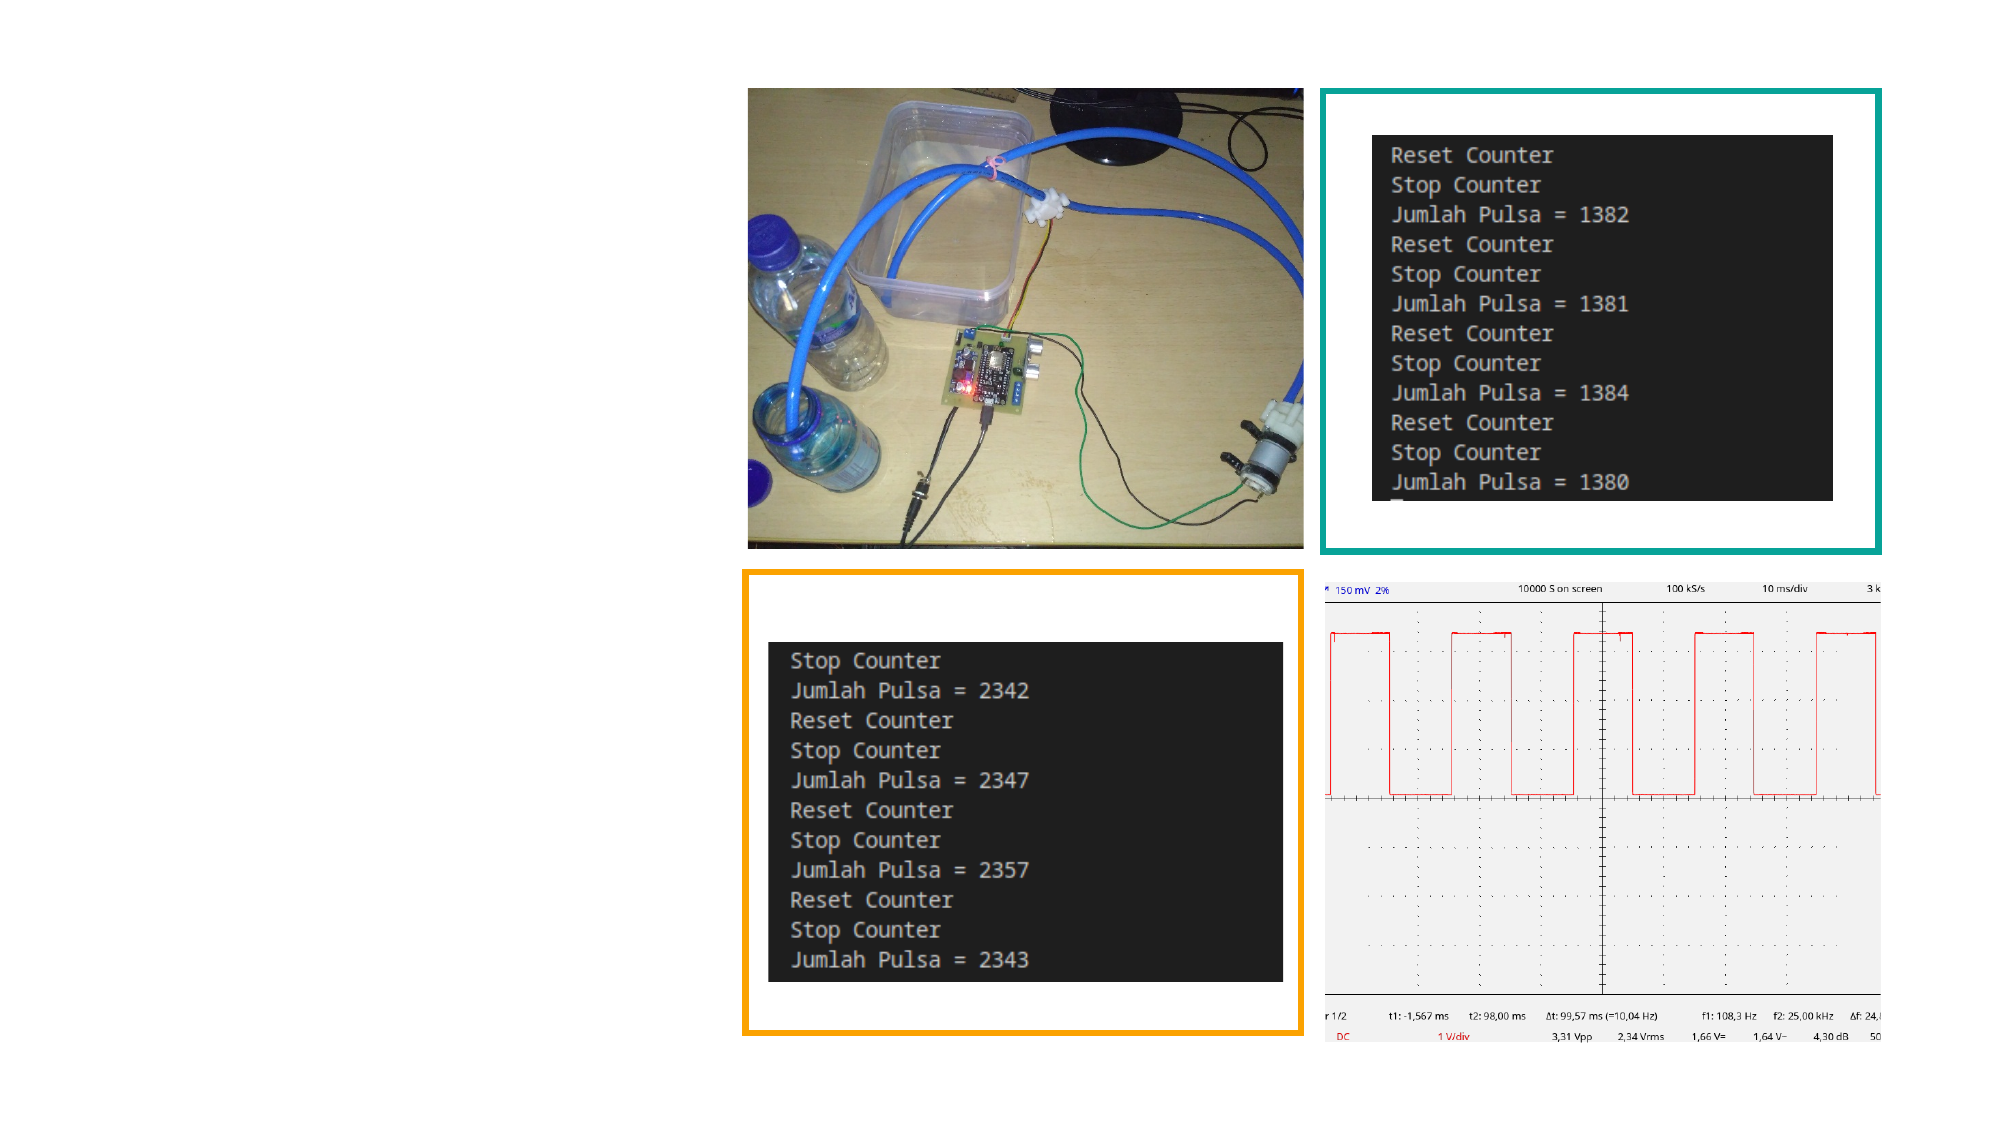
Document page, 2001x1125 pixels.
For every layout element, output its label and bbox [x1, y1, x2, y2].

picture [1372, 135, 1834, 502]
picture [747, 88, 1304, 549]
picture [1324, 581, 1881, 1043]
picture [768, 642, 1284, 982]
